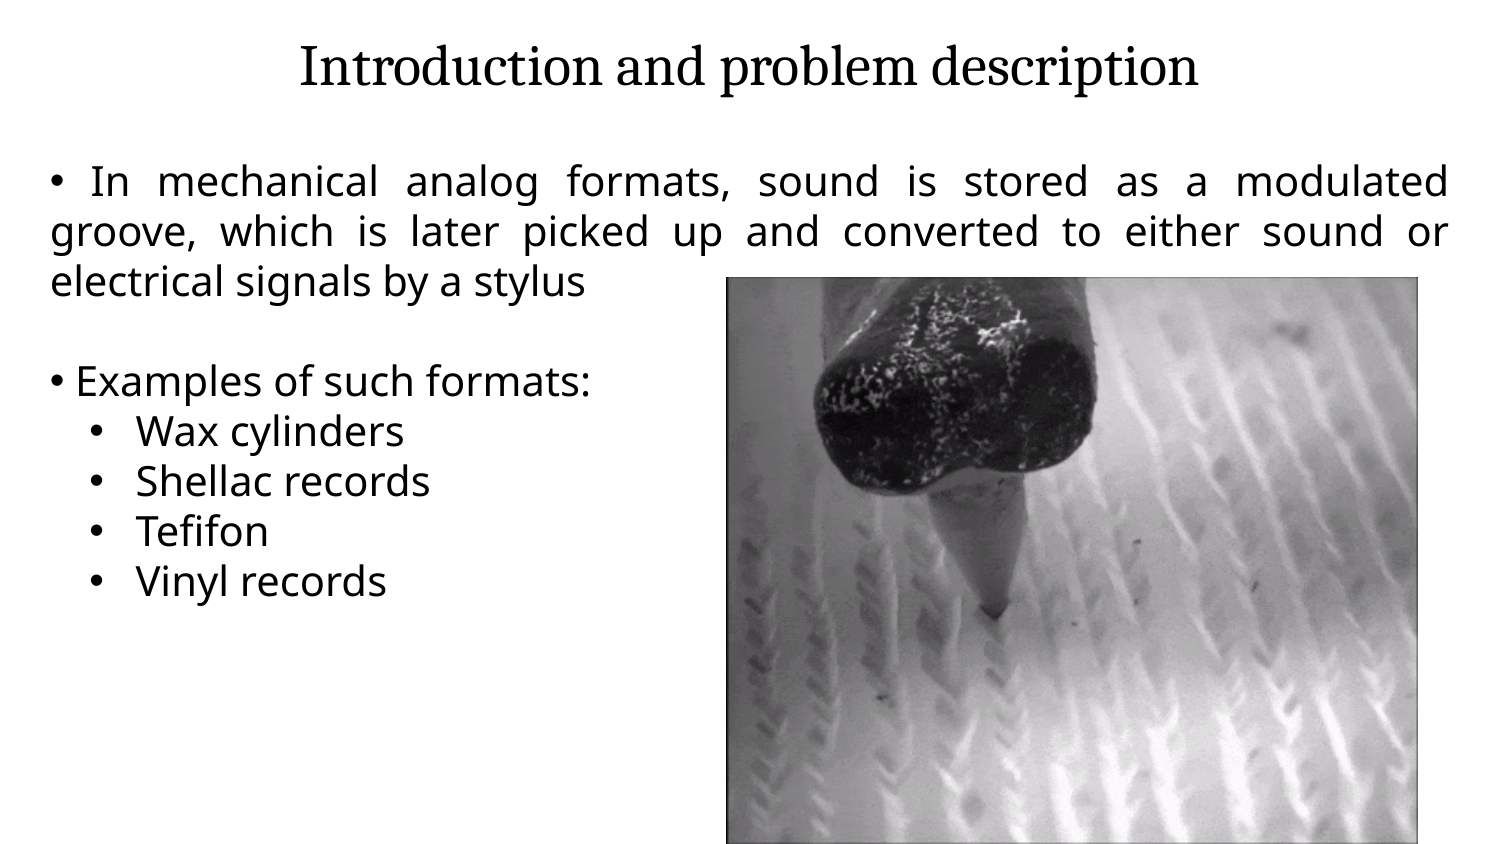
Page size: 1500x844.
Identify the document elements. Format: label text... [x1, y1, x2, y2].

text_box In mechanical analog formats, sound is stored as a modulated groove, which is later picked up and converted to either sound or electrical signals by a stylus Examples of such formats: Wax cylinders Shellac records Tefifon Vinyl records [35, 147, 1465, 613]
picture [726, 277, 1419, 844]
text_box Introduction and problem description [0, 19, 1500, 105]
